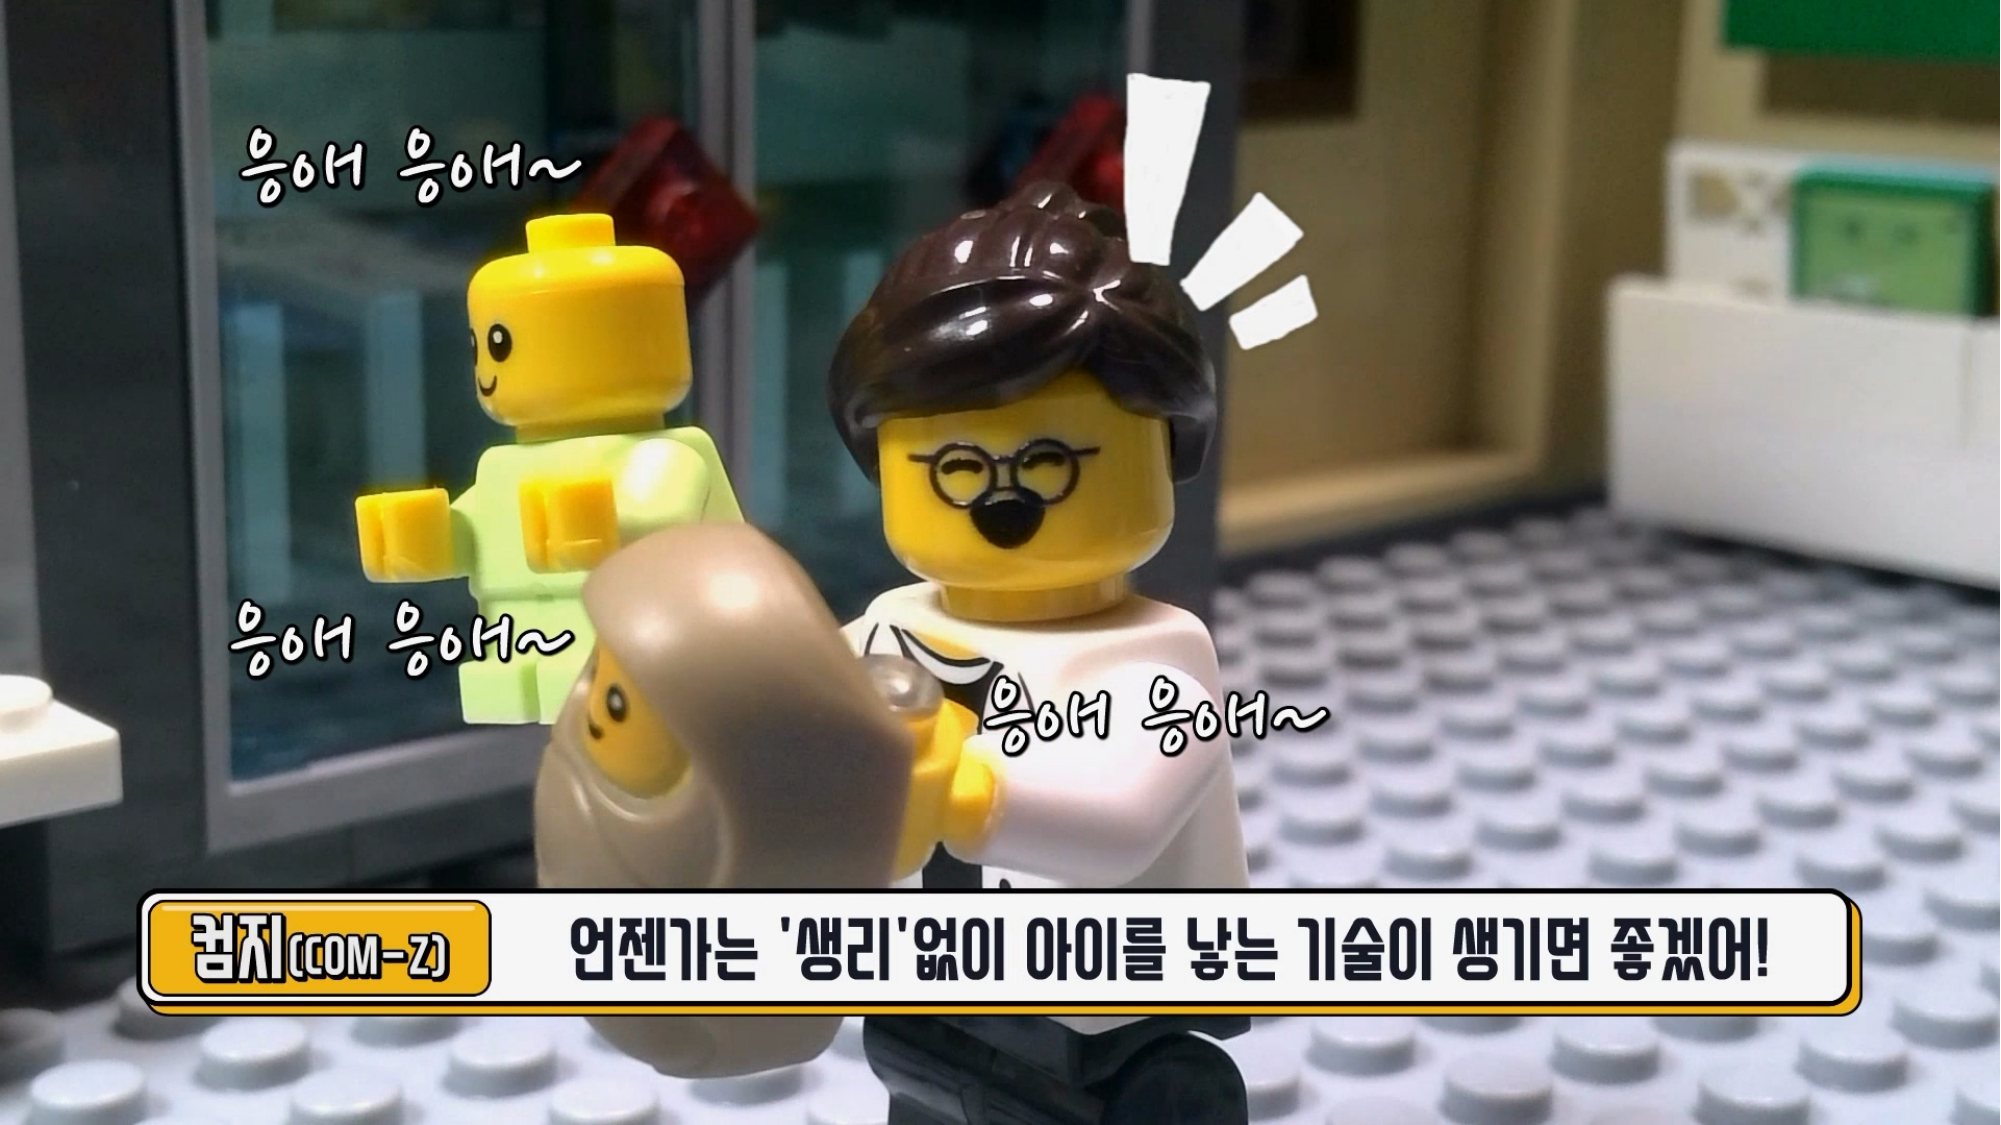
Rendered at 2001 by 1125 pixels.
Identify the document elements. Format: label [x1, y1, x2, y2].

list [0, 0, 2000, 1125]
